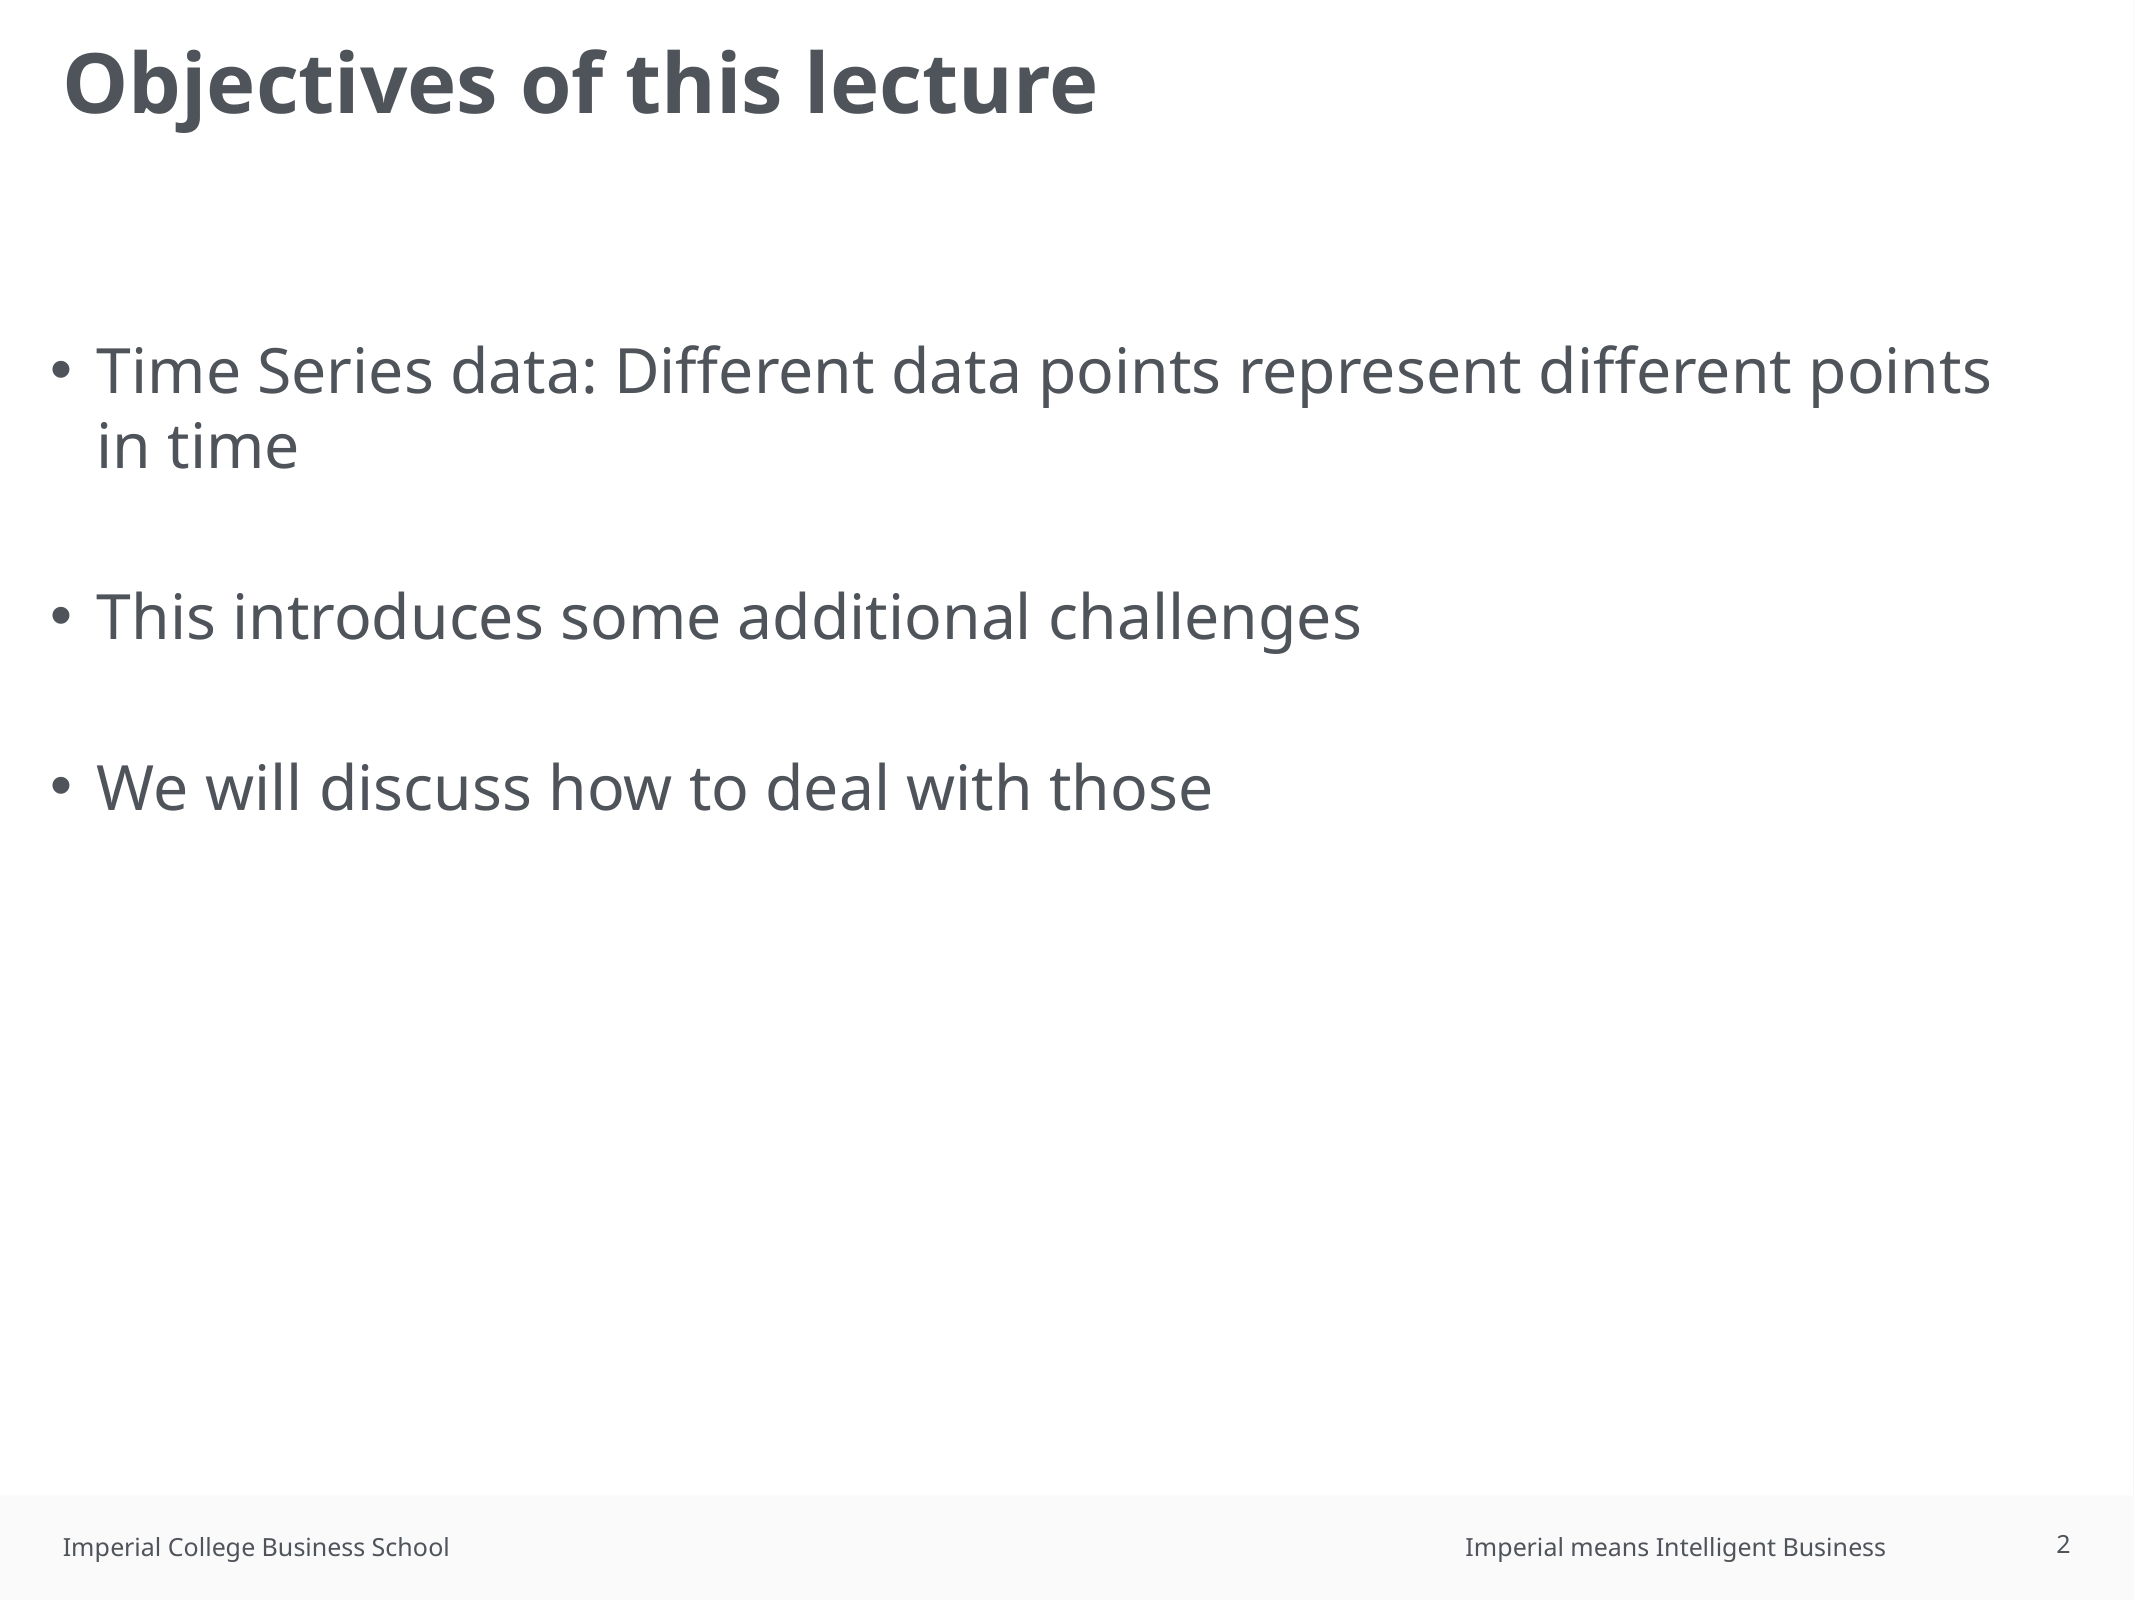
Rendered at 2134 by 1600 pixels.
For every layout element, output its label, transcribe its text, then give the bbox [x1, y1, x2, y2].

text_box Time Series data: Different data points represent different points in time This introduces some additional challenges We will discuss how to deal with those [49, 331, 2047, 823]
title Objectives of this lecture [62, 50, 2071, 143]
